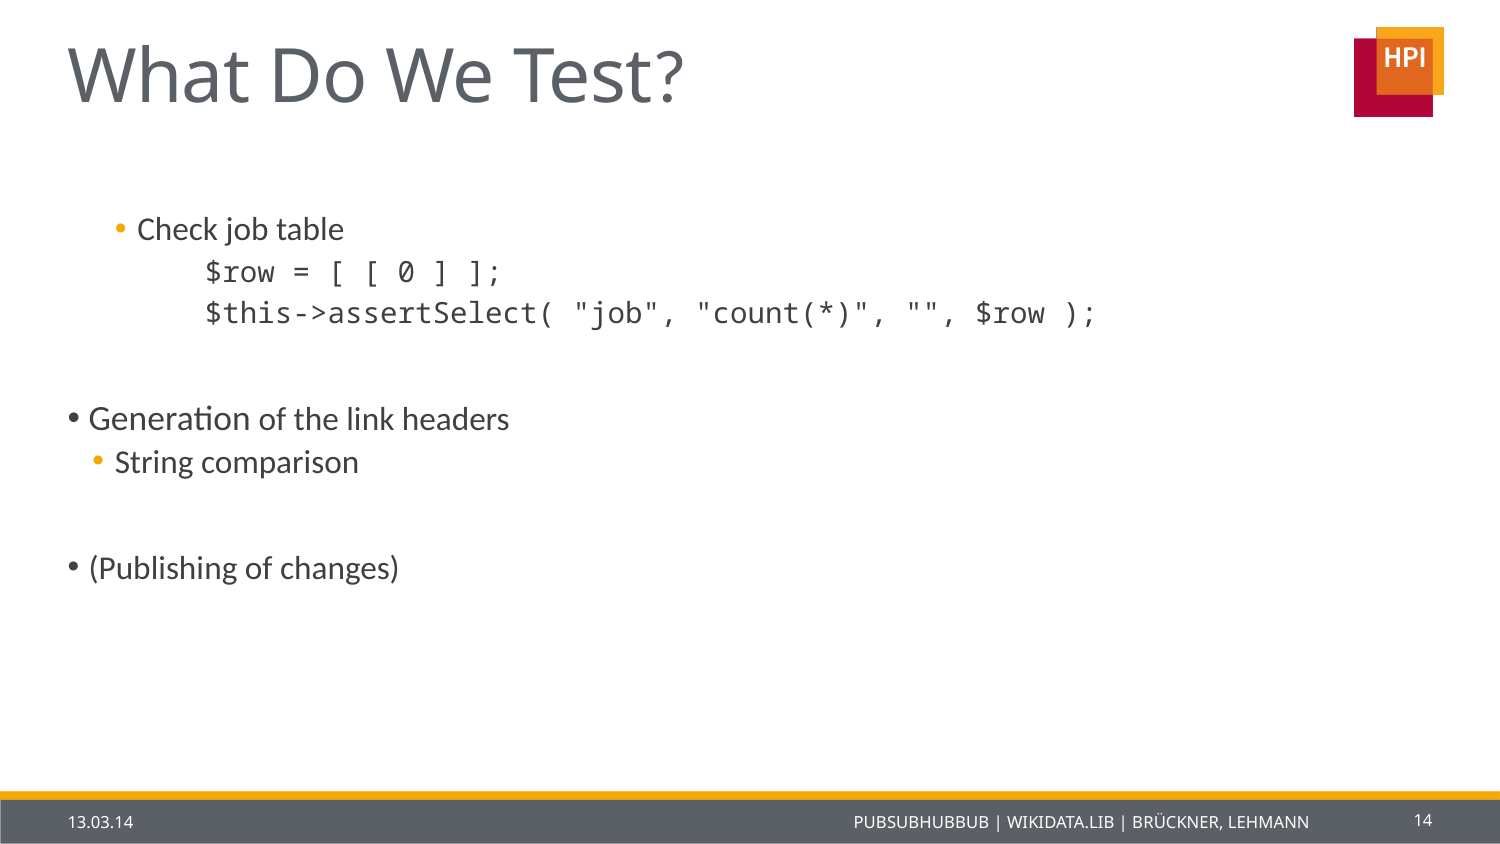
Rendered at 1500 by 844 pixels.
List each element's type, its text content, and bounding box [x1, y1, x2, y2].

slide_number 14 [1326, 799, 1444, 844]
list Check job table $row = [ [ 0 ] ]; $this->assertSelect( "job", "count(*)", "", $row ); Generation of the link headers String comparison (Publishing of changes) [56, 163, 1444, 748]
title What Do We Test? [56, 0, 1299, 124]
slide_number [56, 799, 175, 844]
footer PubSubHubbub | Wikidata.lib | BrÜckner, Lehmann [178, 799, 1322, 844]
picture [1354, 27, 1444, 117]
